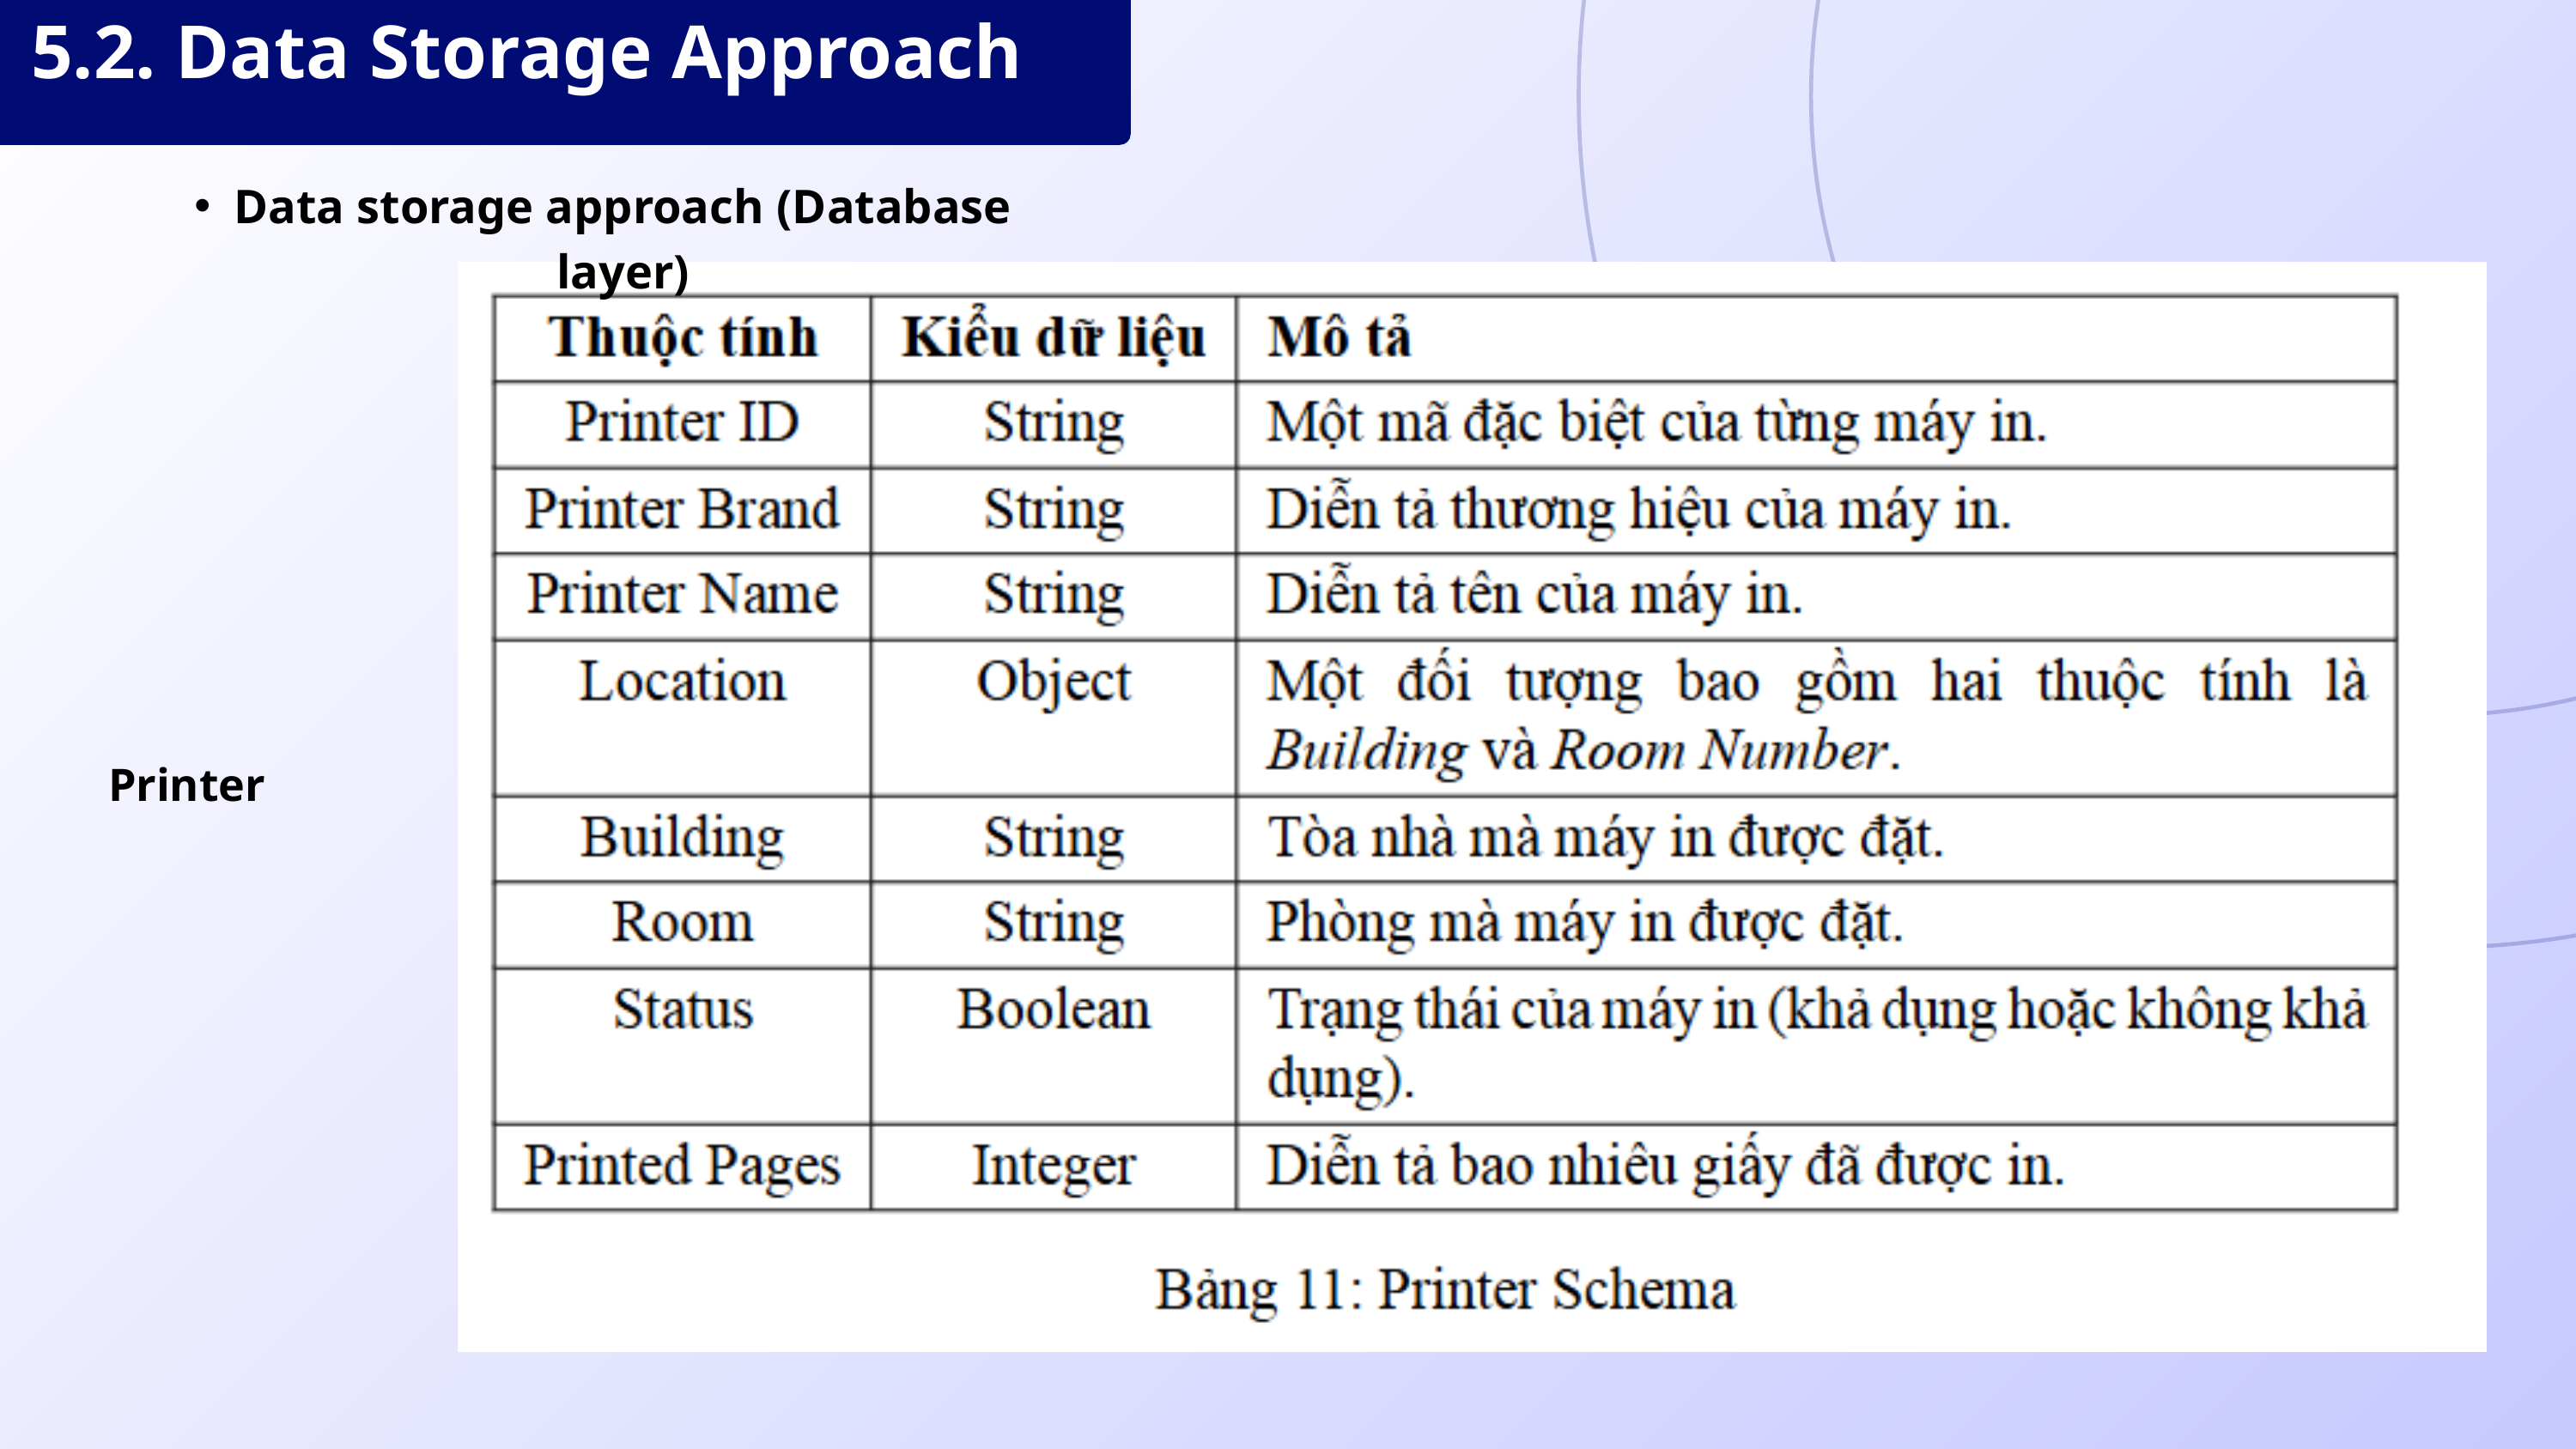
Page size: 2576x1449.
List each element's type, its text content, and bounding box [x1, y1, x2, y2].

text_box Data storage approach (Database layer) [93, 167, 1074, 299]
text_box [1578, 0, 2576, 949]
text_box Printer [108, 747, 459, 810]
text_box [0, 0, 1131, 145]
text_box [1810, 0, 2576, 716]
text_box [458, 262, 2487, 1352]
